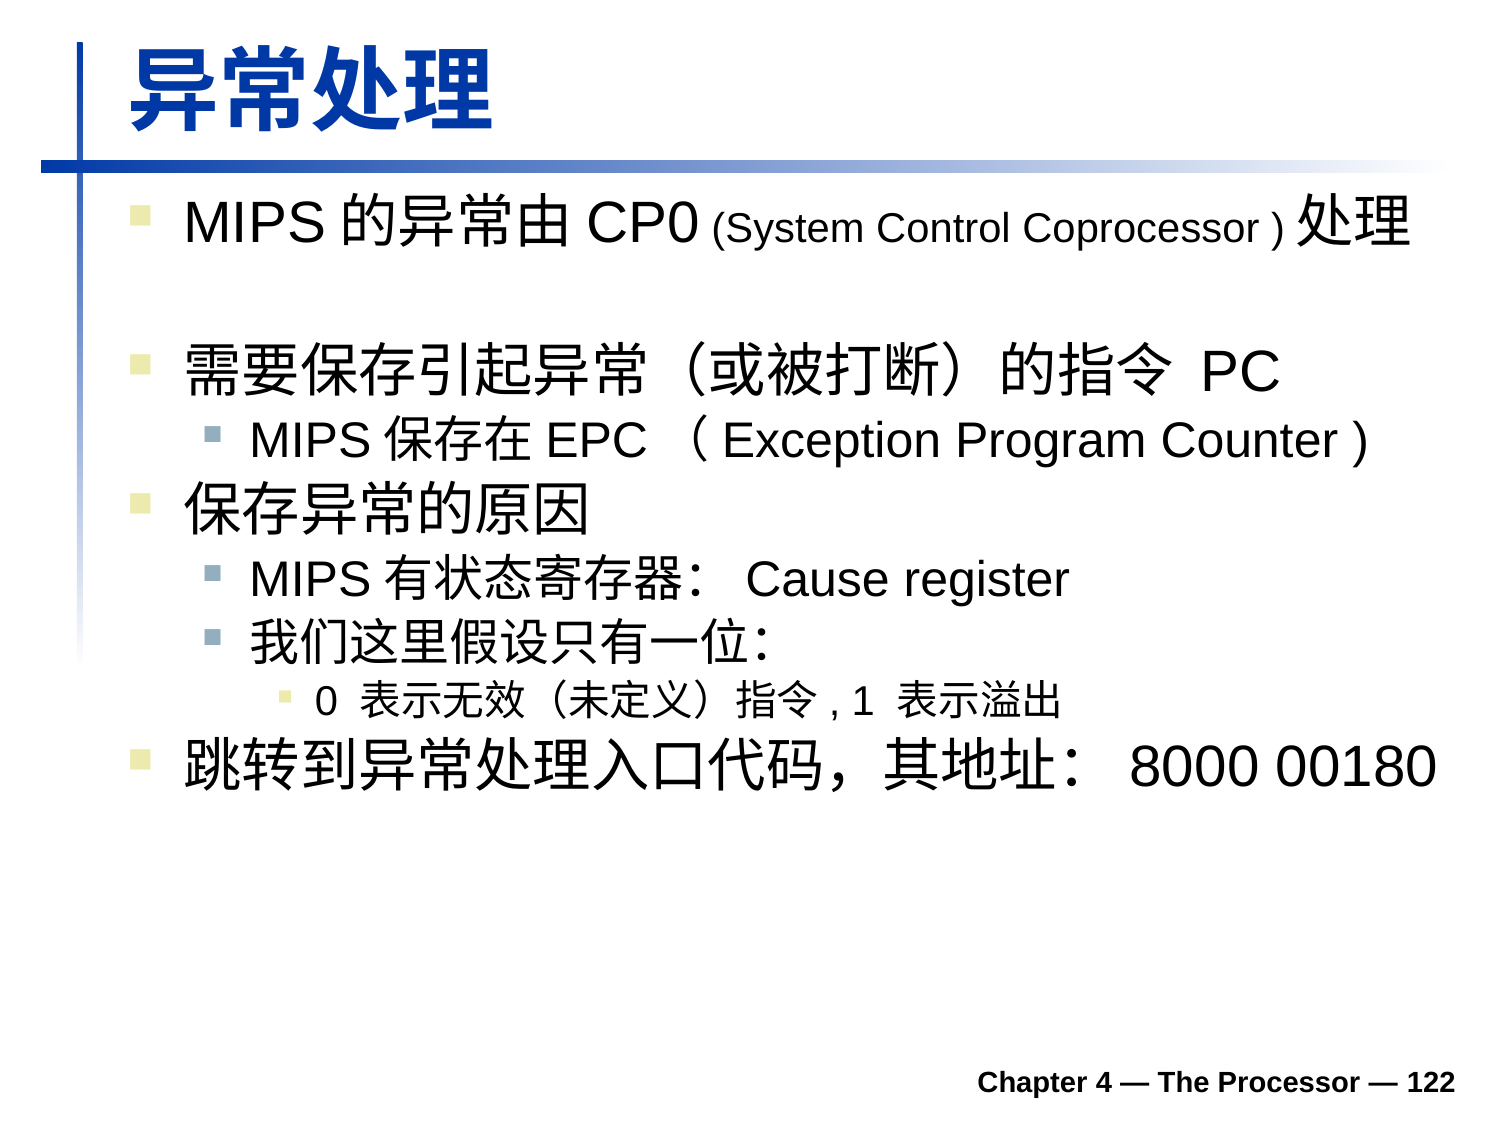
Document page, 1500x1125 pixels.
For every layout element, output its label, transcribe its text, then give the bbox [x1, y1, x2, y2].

title 异常处理 [112, 23, 1468, 149]
footer Chapter 4 — The Processor — 122 [277, 1046, 1471, 1106]
list MIPS的异常由CP0 (System Control Coprocessor )处理 需要保存引起异常（或被打断）的指令 PC MIPS保存在EPC（Exception Program Counter ) 保存异常的原因 MIPS有状态寄存器：Cause register 我们这里假设只有一位： 0 表示无效（未定义）指令, 1 表示溢出 跳转到异常处理入口代码，其地址：8000 00180 [112, 184, 1469, 1024]
